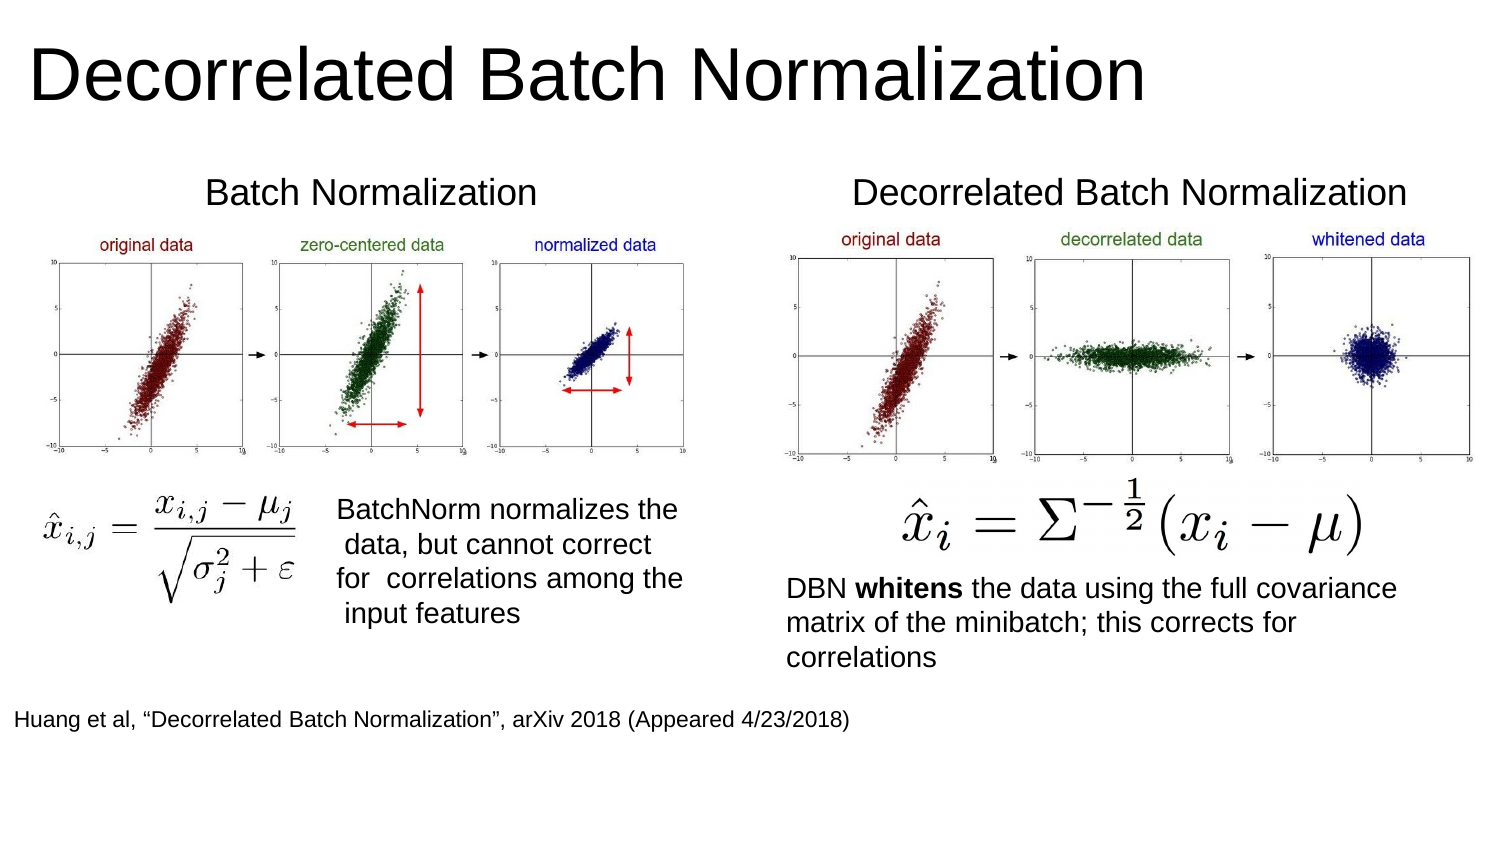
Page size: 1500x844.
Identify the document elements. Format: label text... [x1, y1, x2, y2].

title Decorrelated Batch Normalization [26, 23, 1151, 167]
text_box [782, 227, 1475, 466]
text_box [42, 234, 690, 459]
text_box Huang et al, “Decorrelated Batch Normalization”, arXiv 2018 (Appeared 4/23/2018) [11, 702, 855, 732]
text_box [42, 495, 299, 607]
text_box [901, 476, 1362, 557]
text_box DBN whitens the data using the full covariance matrix of the minibatch; this corrects for correlations [783, 566, 1456, 673]
text_box BatchNorm normalizes the data, but cannot correct for correlations among the input features [334, 487, 687, 629]
text_box Batch Normalization Decorrelated Batch Normalization [202, 166, 1412, 214]
